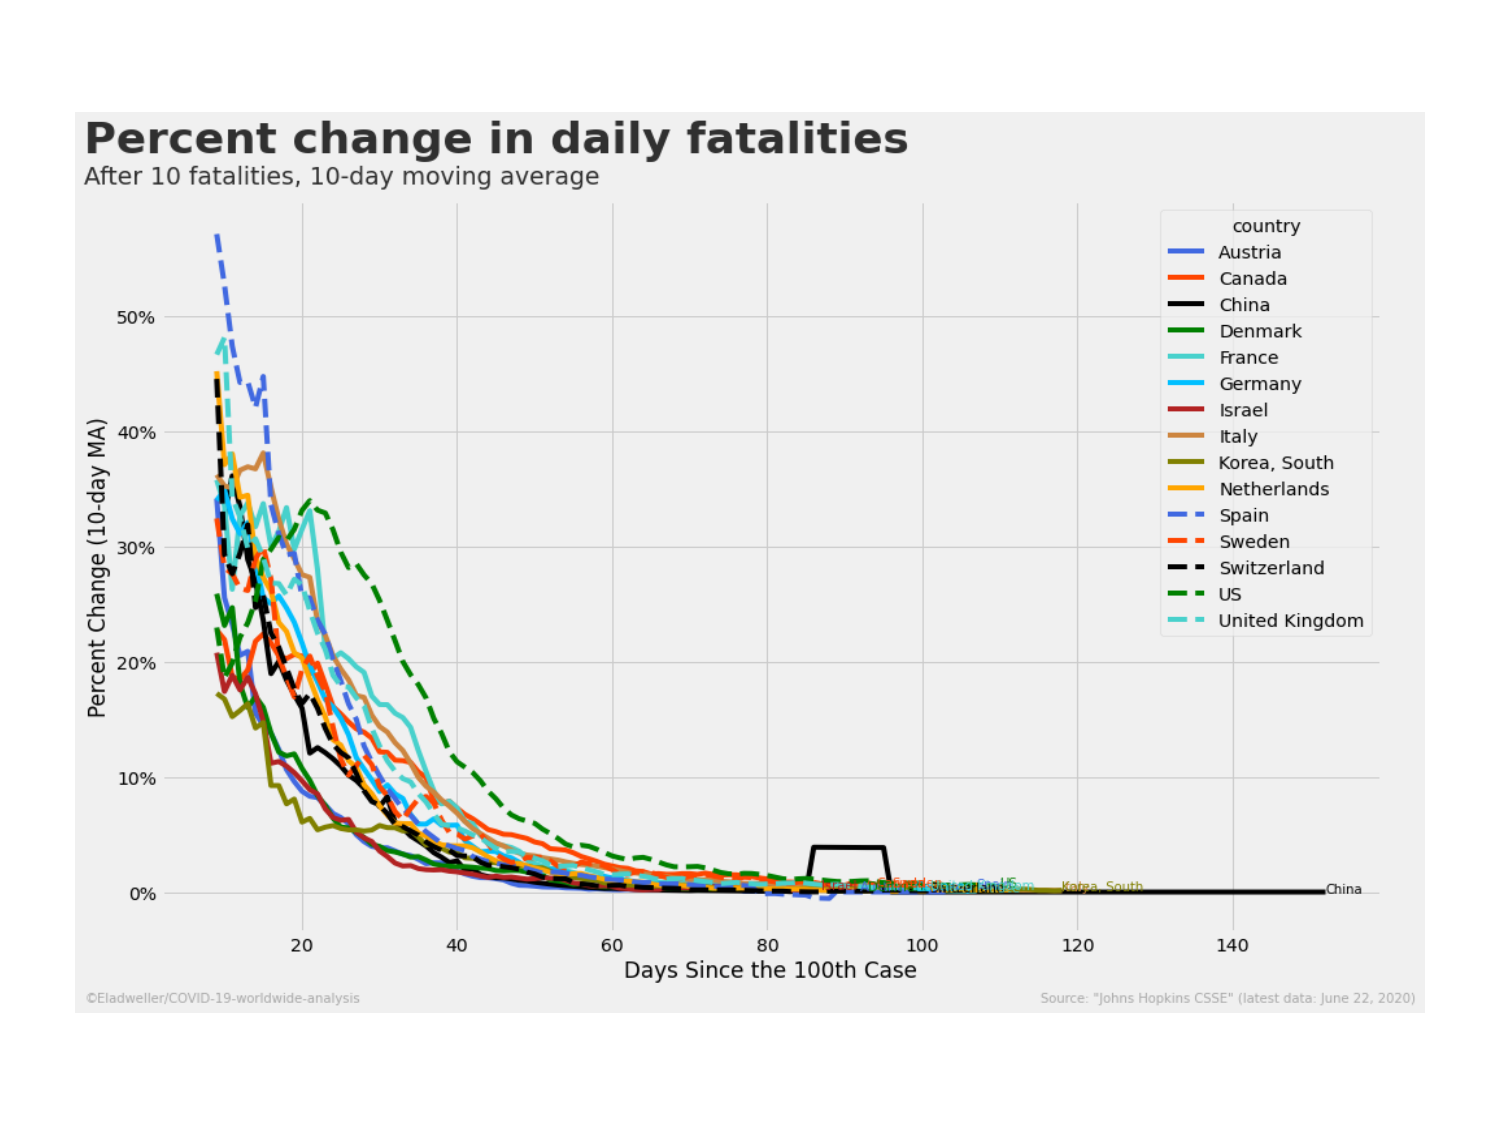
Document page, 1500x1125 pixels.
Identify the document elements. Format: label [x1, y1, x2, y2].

picture [74, 112, 1426, 1013]
